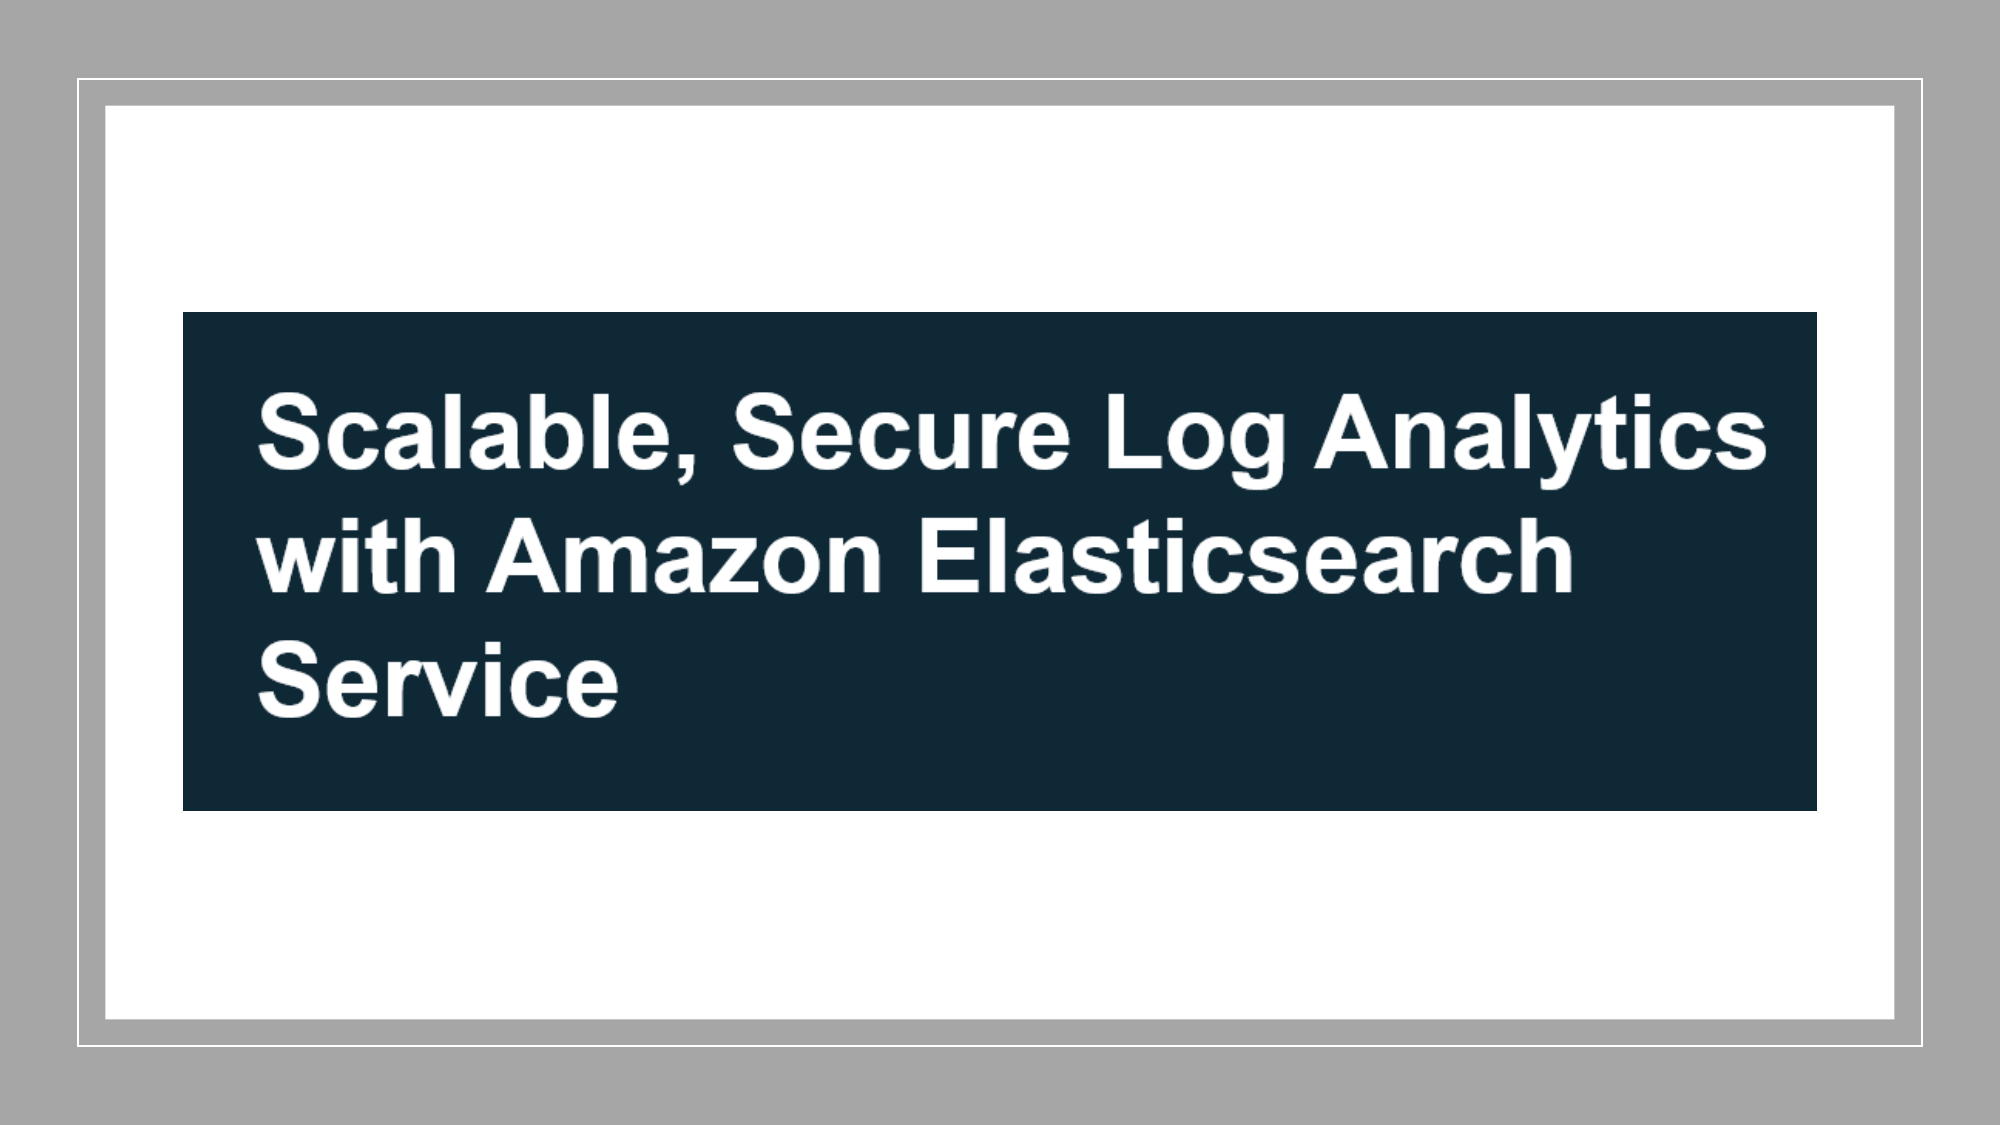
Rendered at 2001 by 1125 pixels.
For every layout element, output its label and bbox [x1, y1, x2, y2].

text_box [104, 104, 1895, 1020]
text_box [0, 0, 2000, 1125]
picture [183, 312, 1817, 811]
text_box [77, 78, 1923, 1047]
